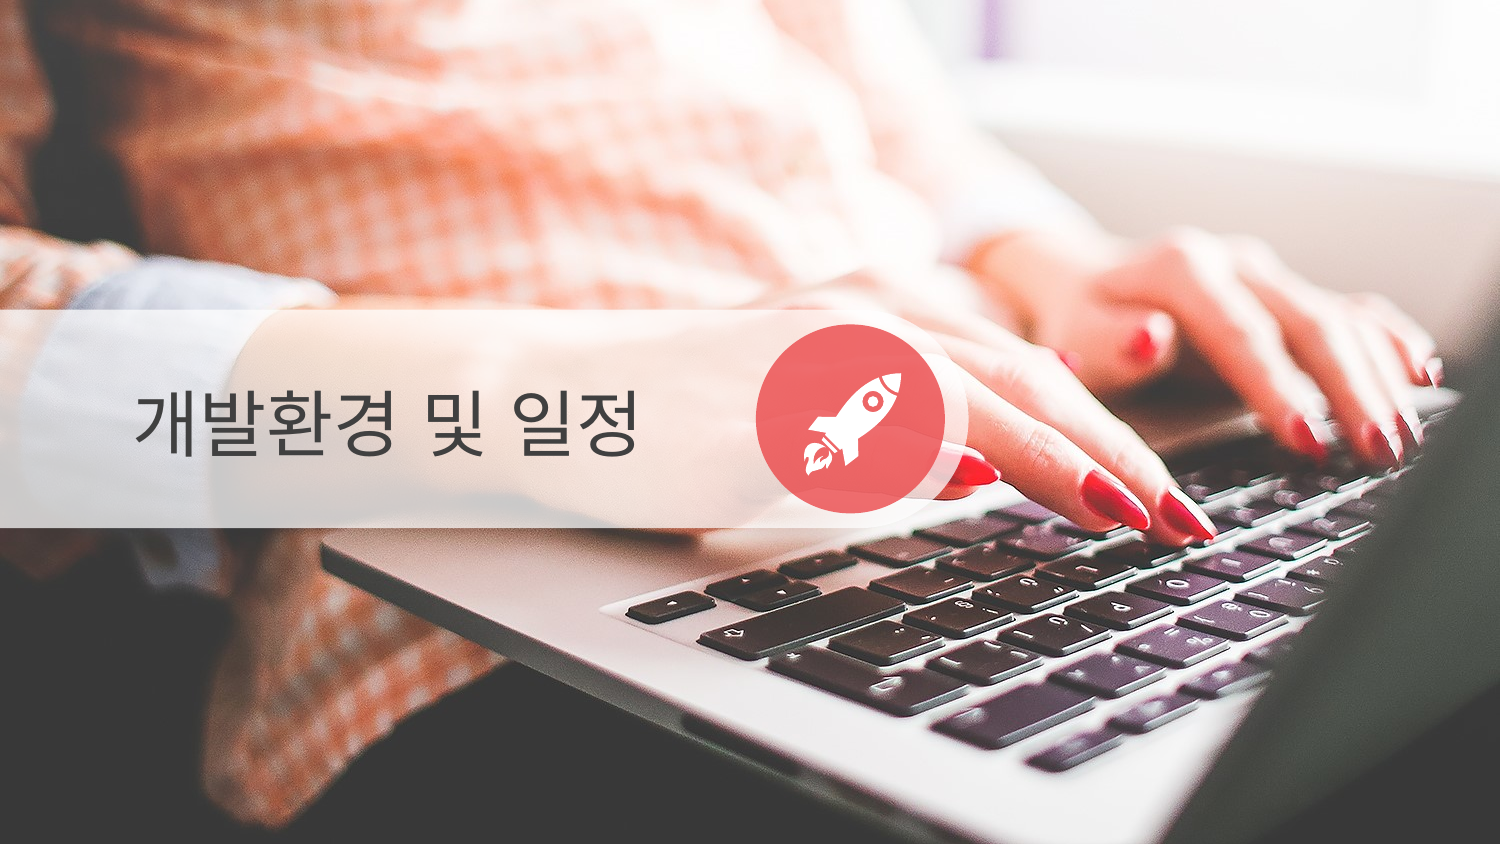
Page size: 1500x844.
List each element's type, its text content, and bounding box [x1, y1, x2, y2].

picture [0, 0, 1500, 844]
text_box [802, 371, 904, 478]
list 개발환경 및 일정 [0, 383, 784, 461]
